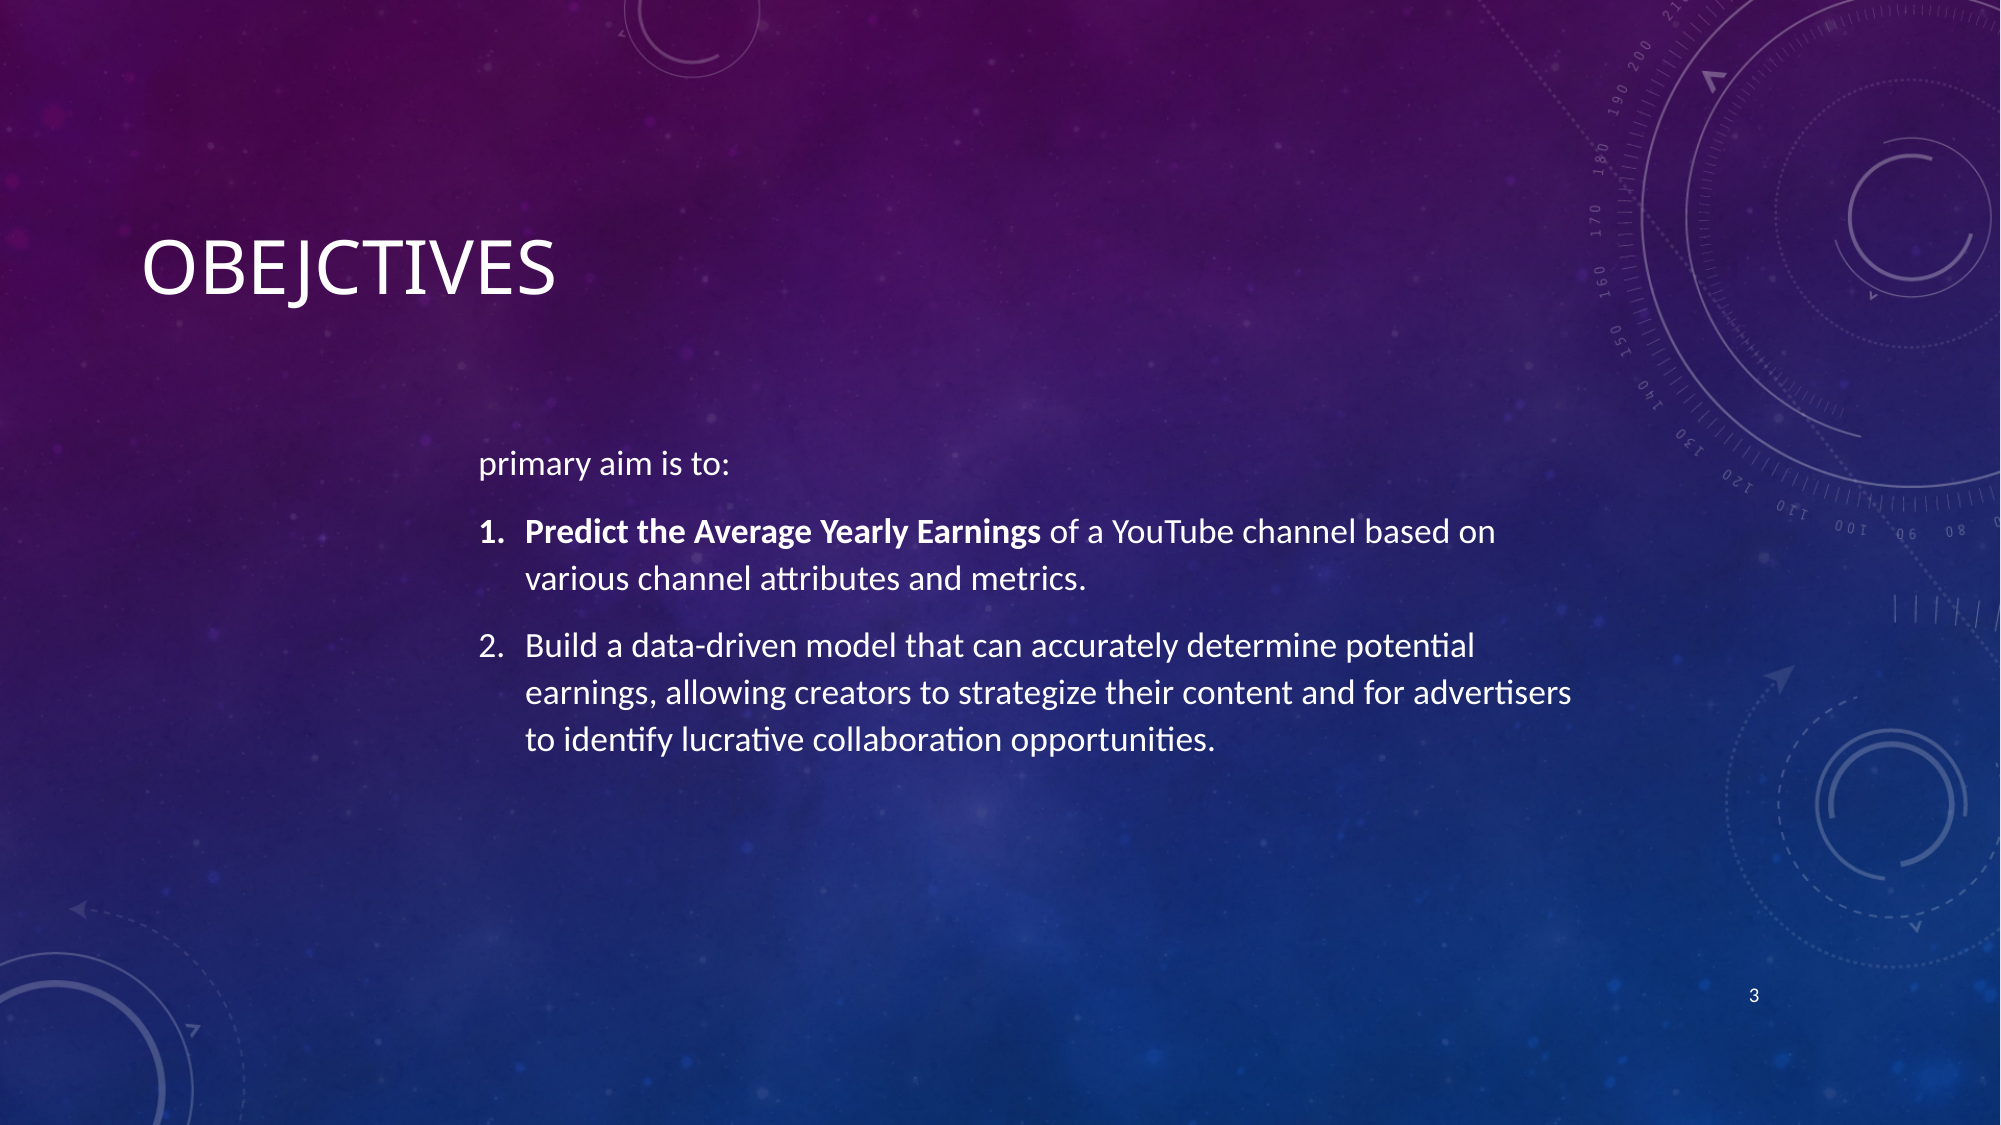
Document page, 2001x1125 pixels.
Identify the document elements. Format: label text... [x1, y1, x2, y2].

title Obejctives [125, 212, 1309, 366]
list primary aim is to: Predict the Average Yearly Earnings of a YouTube channel based on various channel attributes and metrics. Build a data-driven model that can accurately determine potential earnings, allowing creators to strategize their content and for advertisers to identify lucrative collaboration opportunities. [463, 421, 1622, 887]
picture [0, 0, 2001, 1125]
slide_number 3 [1684, 963, 1775, 1025]
